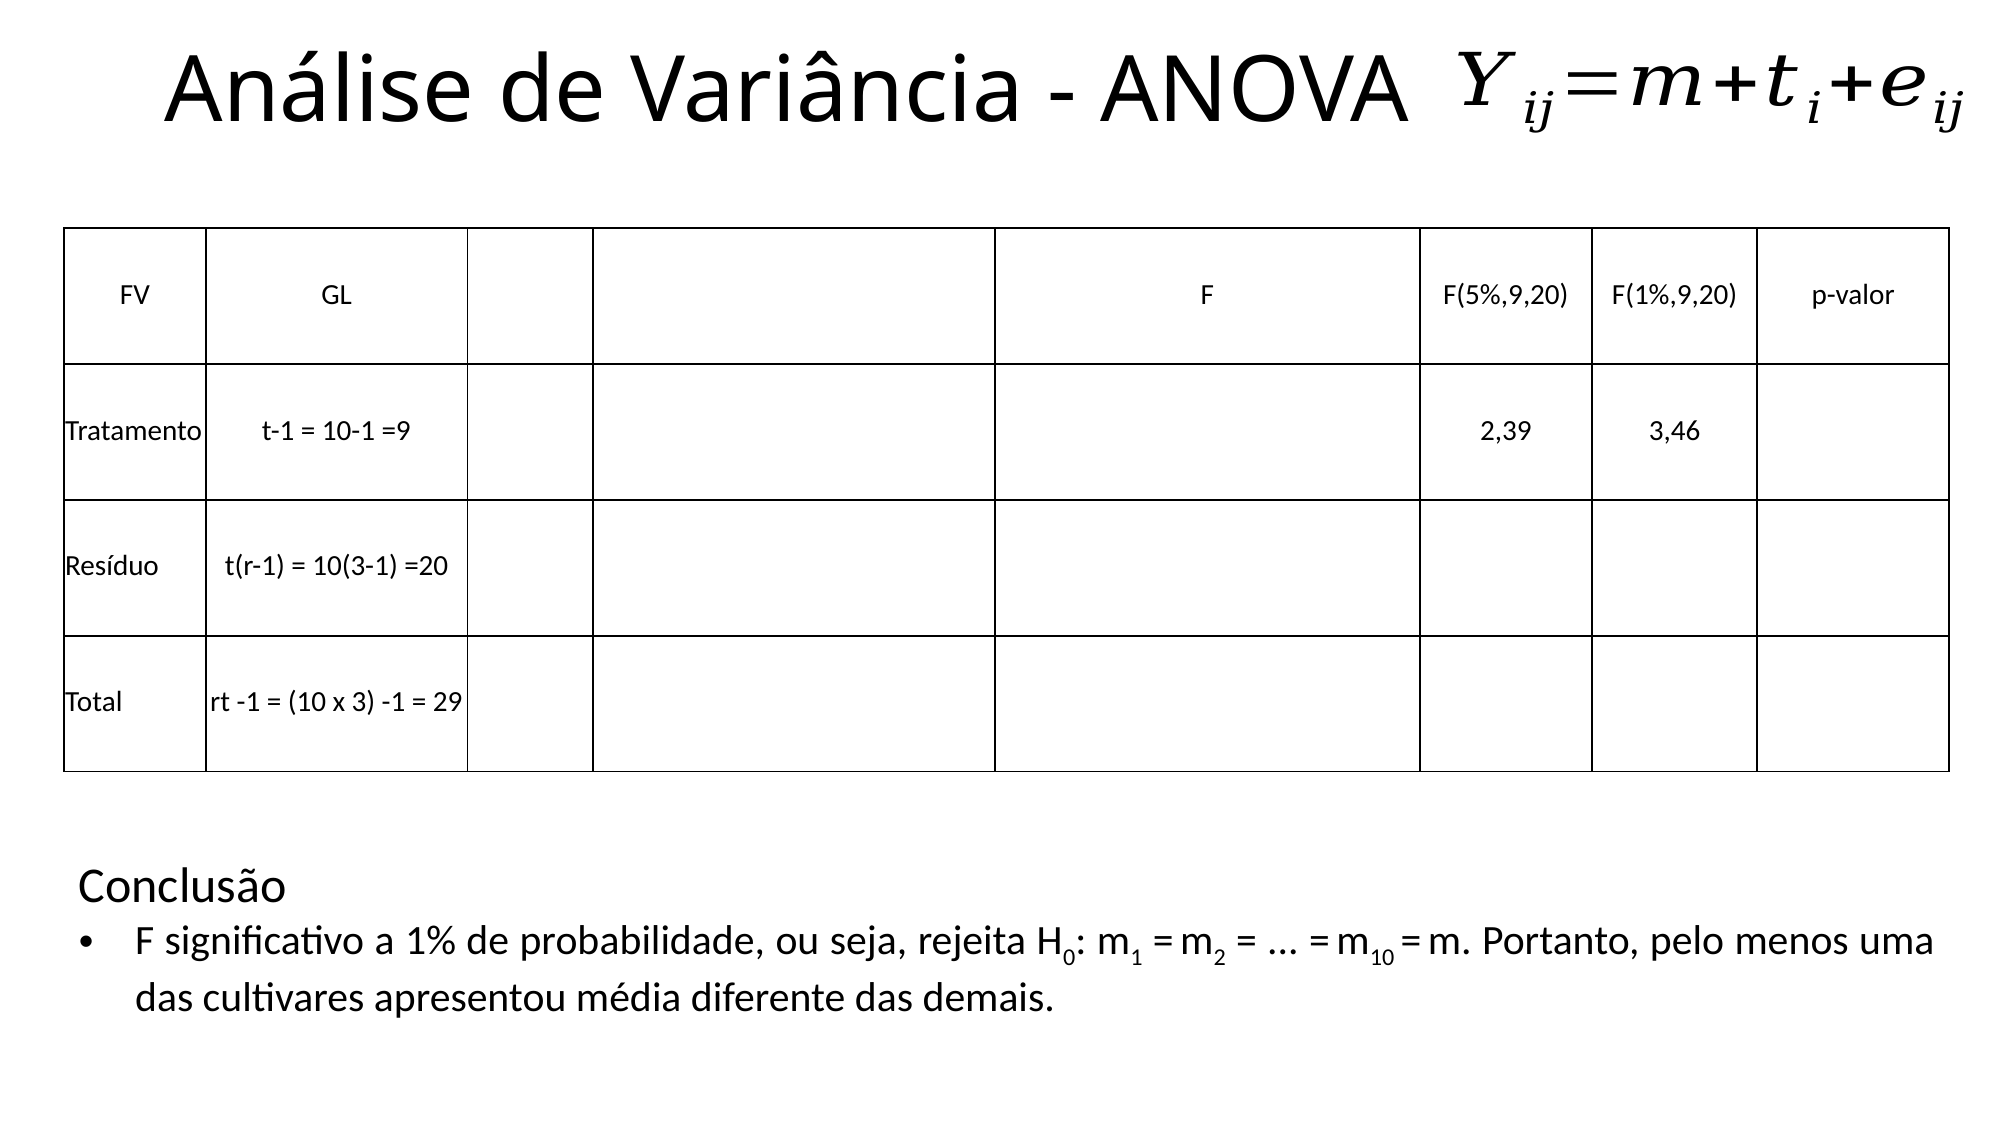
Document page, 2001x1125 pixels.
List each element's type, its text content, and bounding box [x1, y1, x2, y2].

text_box Conclusão F significativo a 1% de probabilidade, ou seja, rejeita H0: m1 = m2 = ... = m10 = m. Portanto, pelo menos uma das cultivares apresentou média diferente das demais. [63, 845, 1950, 1028]
text_box Análise de Variância - ANOVA [0, 0, 1651, 196]
